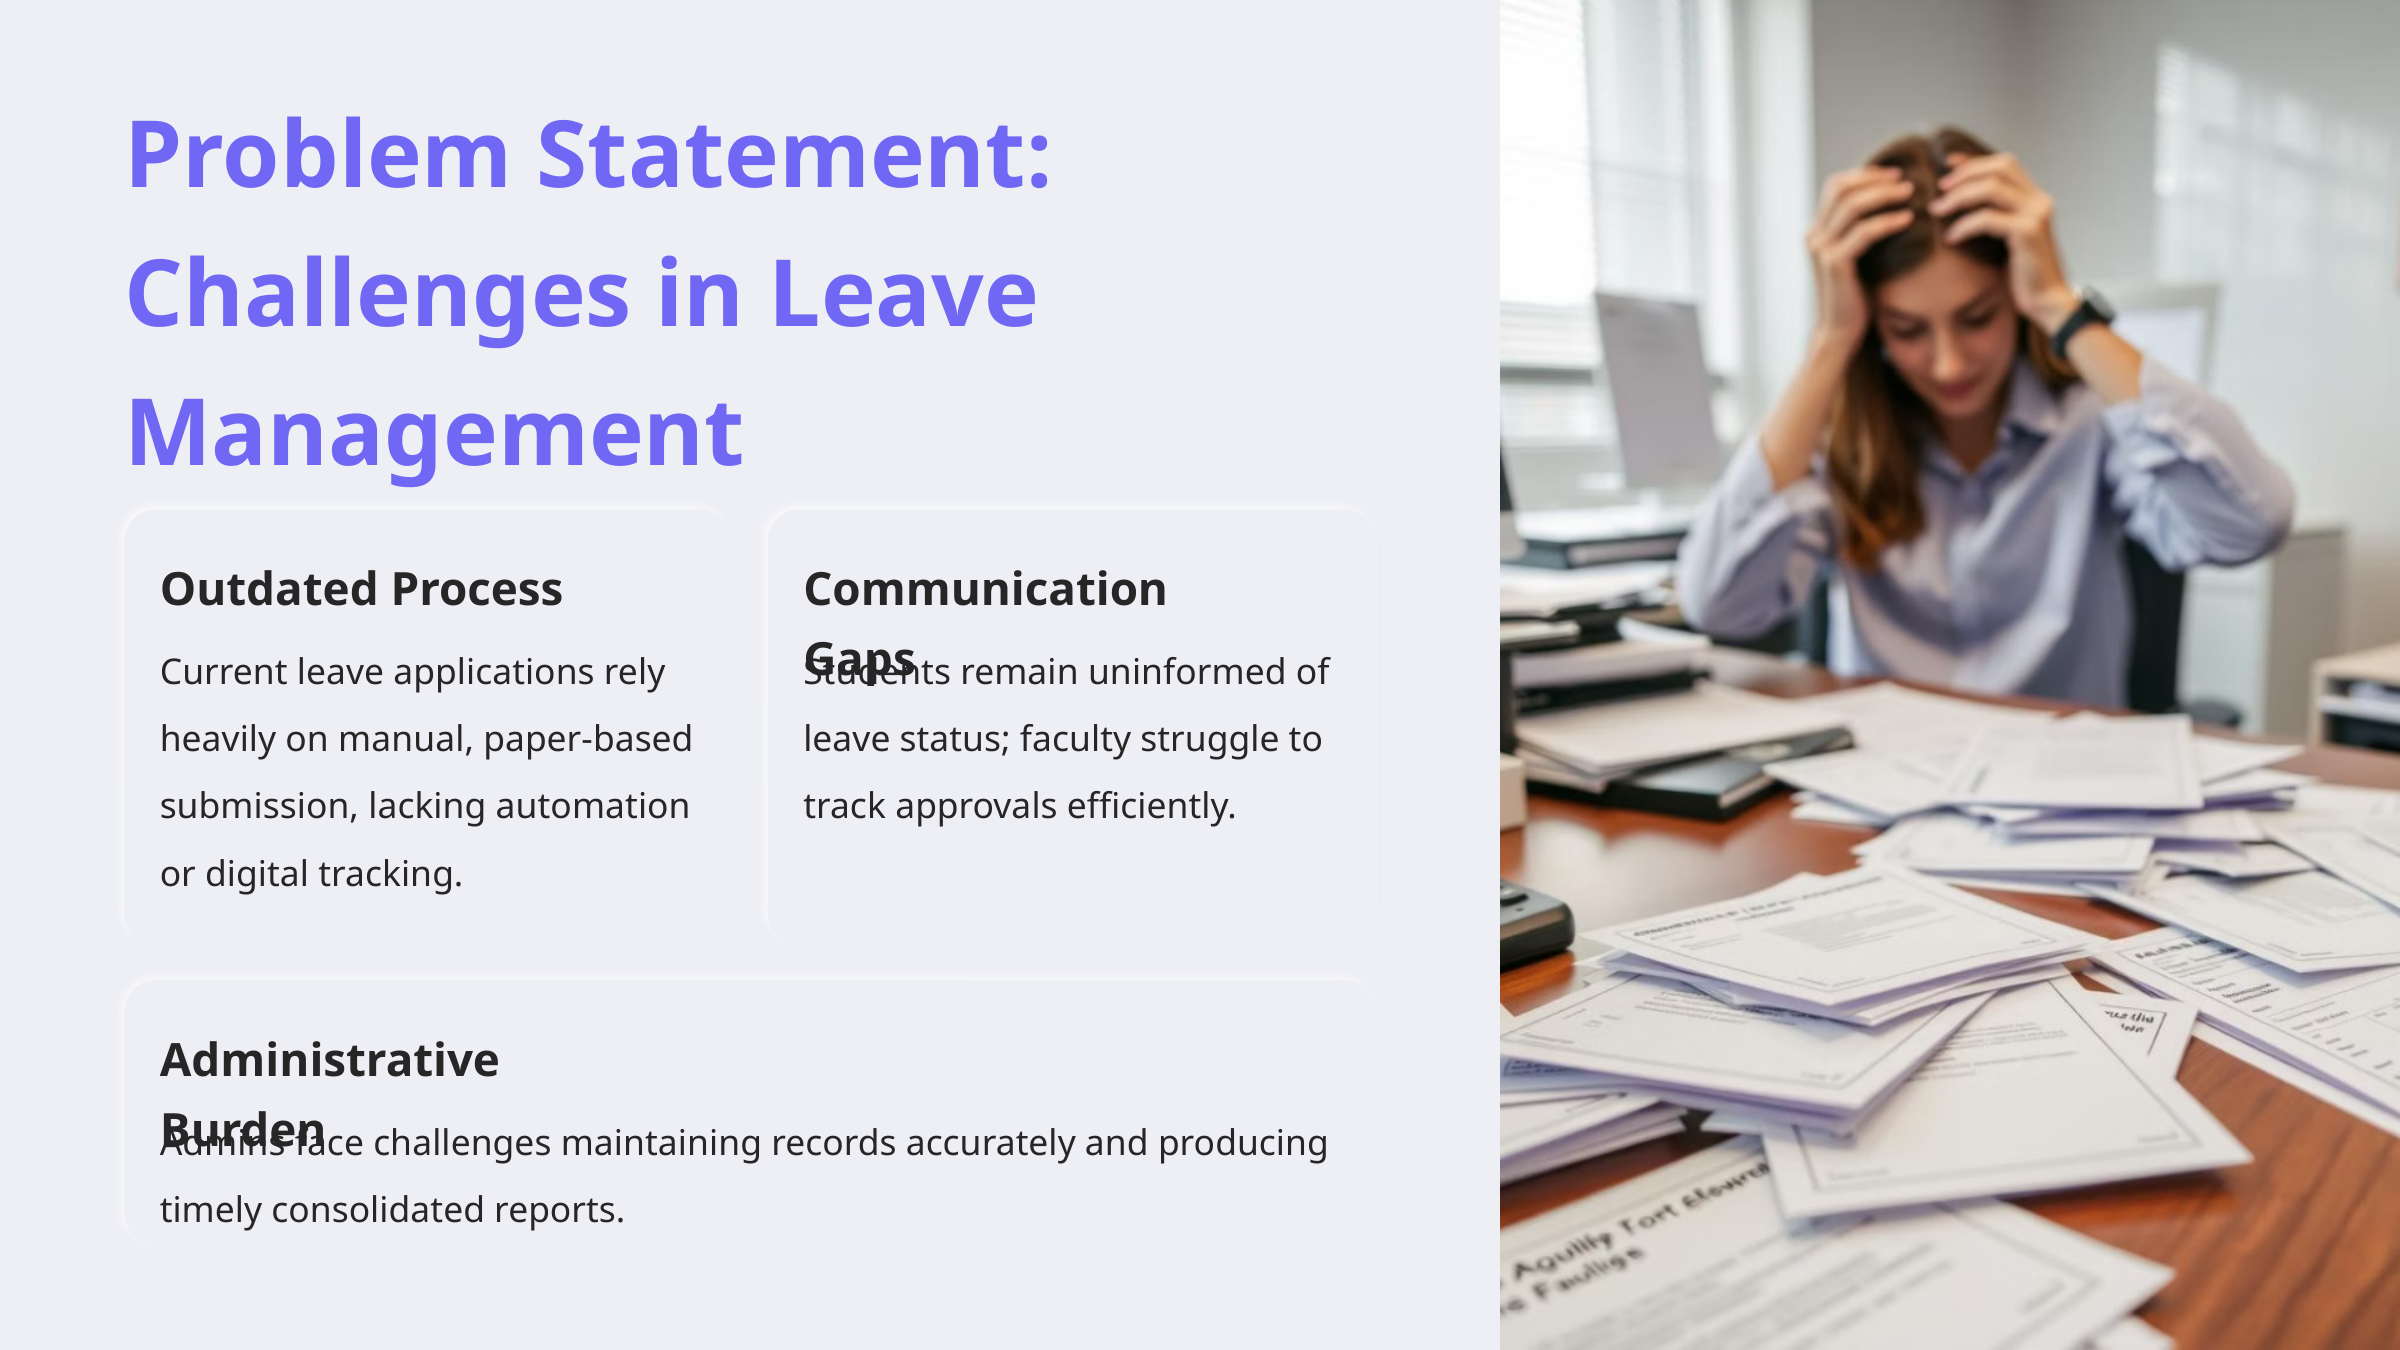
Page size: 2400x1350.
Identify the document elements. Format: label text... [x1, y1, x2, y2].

text_box Problem Statement: Challenges in Leave Management [124, 66, 1376, 418]
text_box Administrative Burden [159, 1015, 628, 1074]
text_box Students remain uninformed of leave status; faculty struggle to track approvals efficiently. [803, 624, 1341, 853]
text_box [124, 979, 1376, 1245]
picture [1499, 0, 2400, 1350]
text_box [124, 509, 733, 945]
text_box [767, 509, 1376, 945]
text_box Communication Gaps [803, 544, 1271, 604]
text_box Admins face challenges maintaining records accurately and producing timely consolidated reports. [159, 1095, 1340, 1209]
text_box Current leave applications rely heavily on manual, paper-based submission, lacking automation or digital tracking. [159, 624, 697, 909]
text_box Outdated Process [159, 544, 628, 604]
